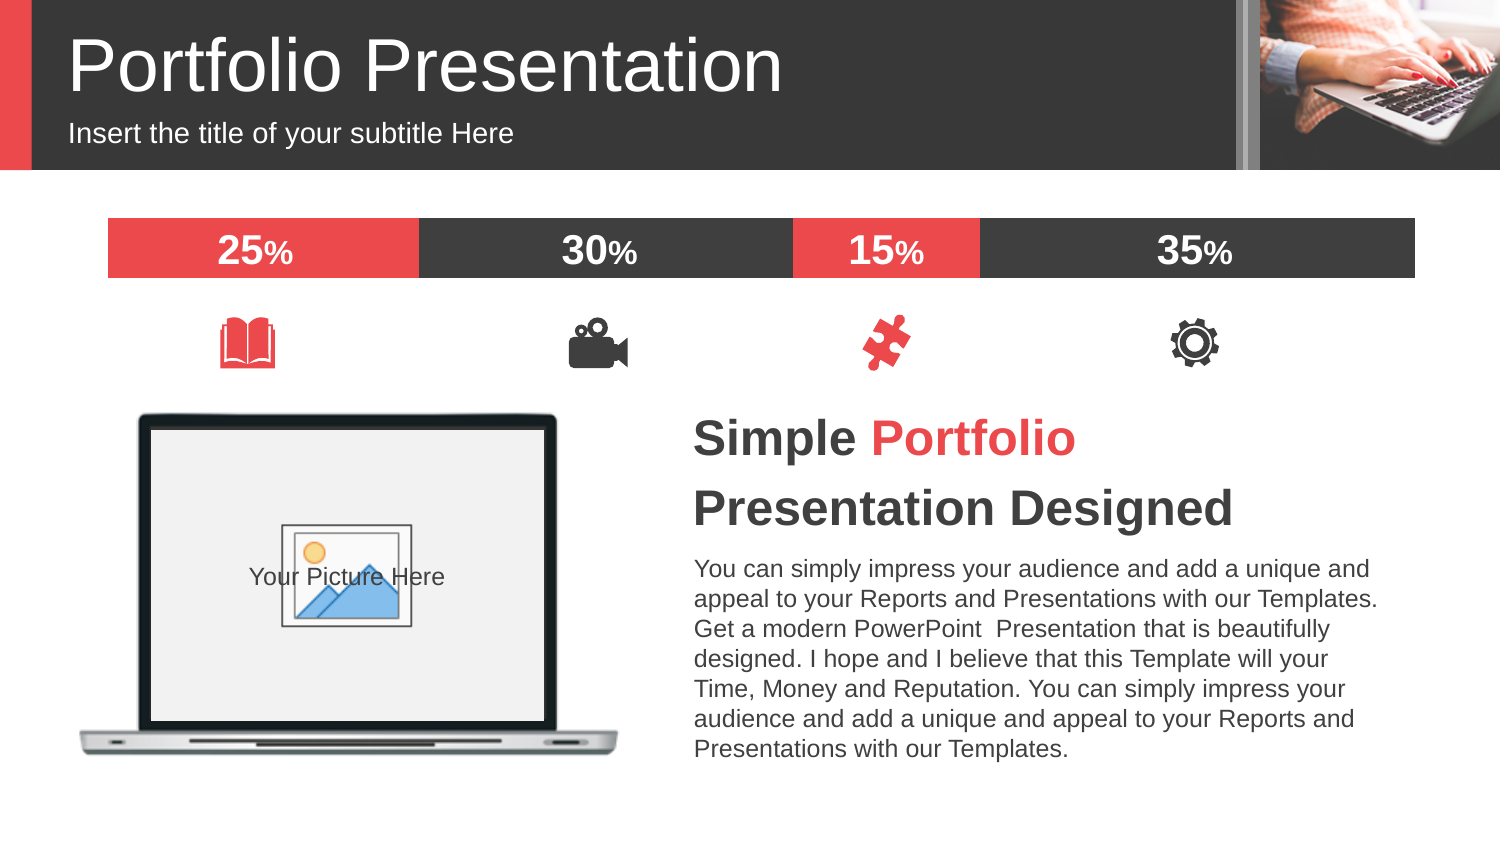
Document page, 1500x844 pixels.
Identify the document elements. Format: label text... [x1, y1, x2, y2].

text_box [218, 317, 277, 371]
picture [0, 0, 1500, 844]
text_box [1168, 317, 1222, 370]
text_box Simple Portfolio Presentation Designed [678, 393, 1340, 548]
list Portfolio Presentation [53, 13, 1235, 108]
text_box You can simply impress your audience and add a unique and appeal to your Reports and Presentations with our Templates. Get a modern PowerPoint Presentation that is beautifully designed. I hope and I believe that this Template will your Time, Money and Reputation. You can simply impress your audience and add a unique and appeal to your Reports and Presentations with our Templates. [679, 545, 1412, 770]
text_box [860, 317, 913, 373]
chart [76, 187, 1448, 309]
text_box [566, 317, 630, 371]
list Insert the title of your subtitle Here [53, 108, 1235, 156]
